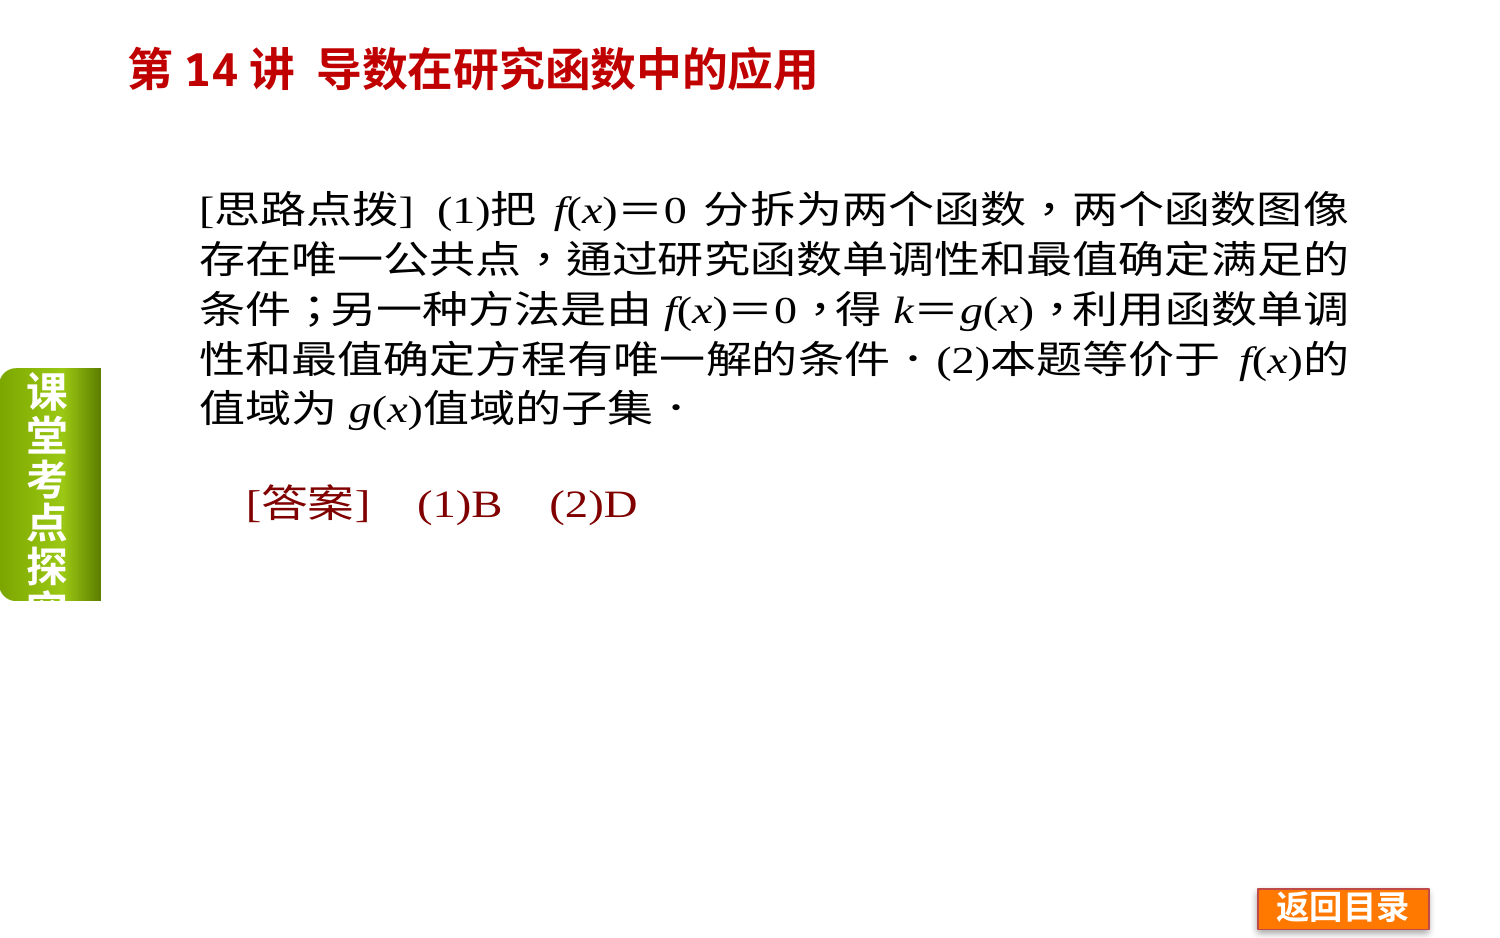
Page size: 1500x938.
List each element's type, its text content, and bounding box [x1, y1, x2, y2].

text_box 第14讲 导数在研究函数中的应用 [112, 35, 1211, 101]
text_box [152, 478, 1335, 762]
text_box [198, 185, 1350, 515]
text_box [0, 364, 101, 602]
text_box 返回目录 [1257, 888, 1430, 930]
